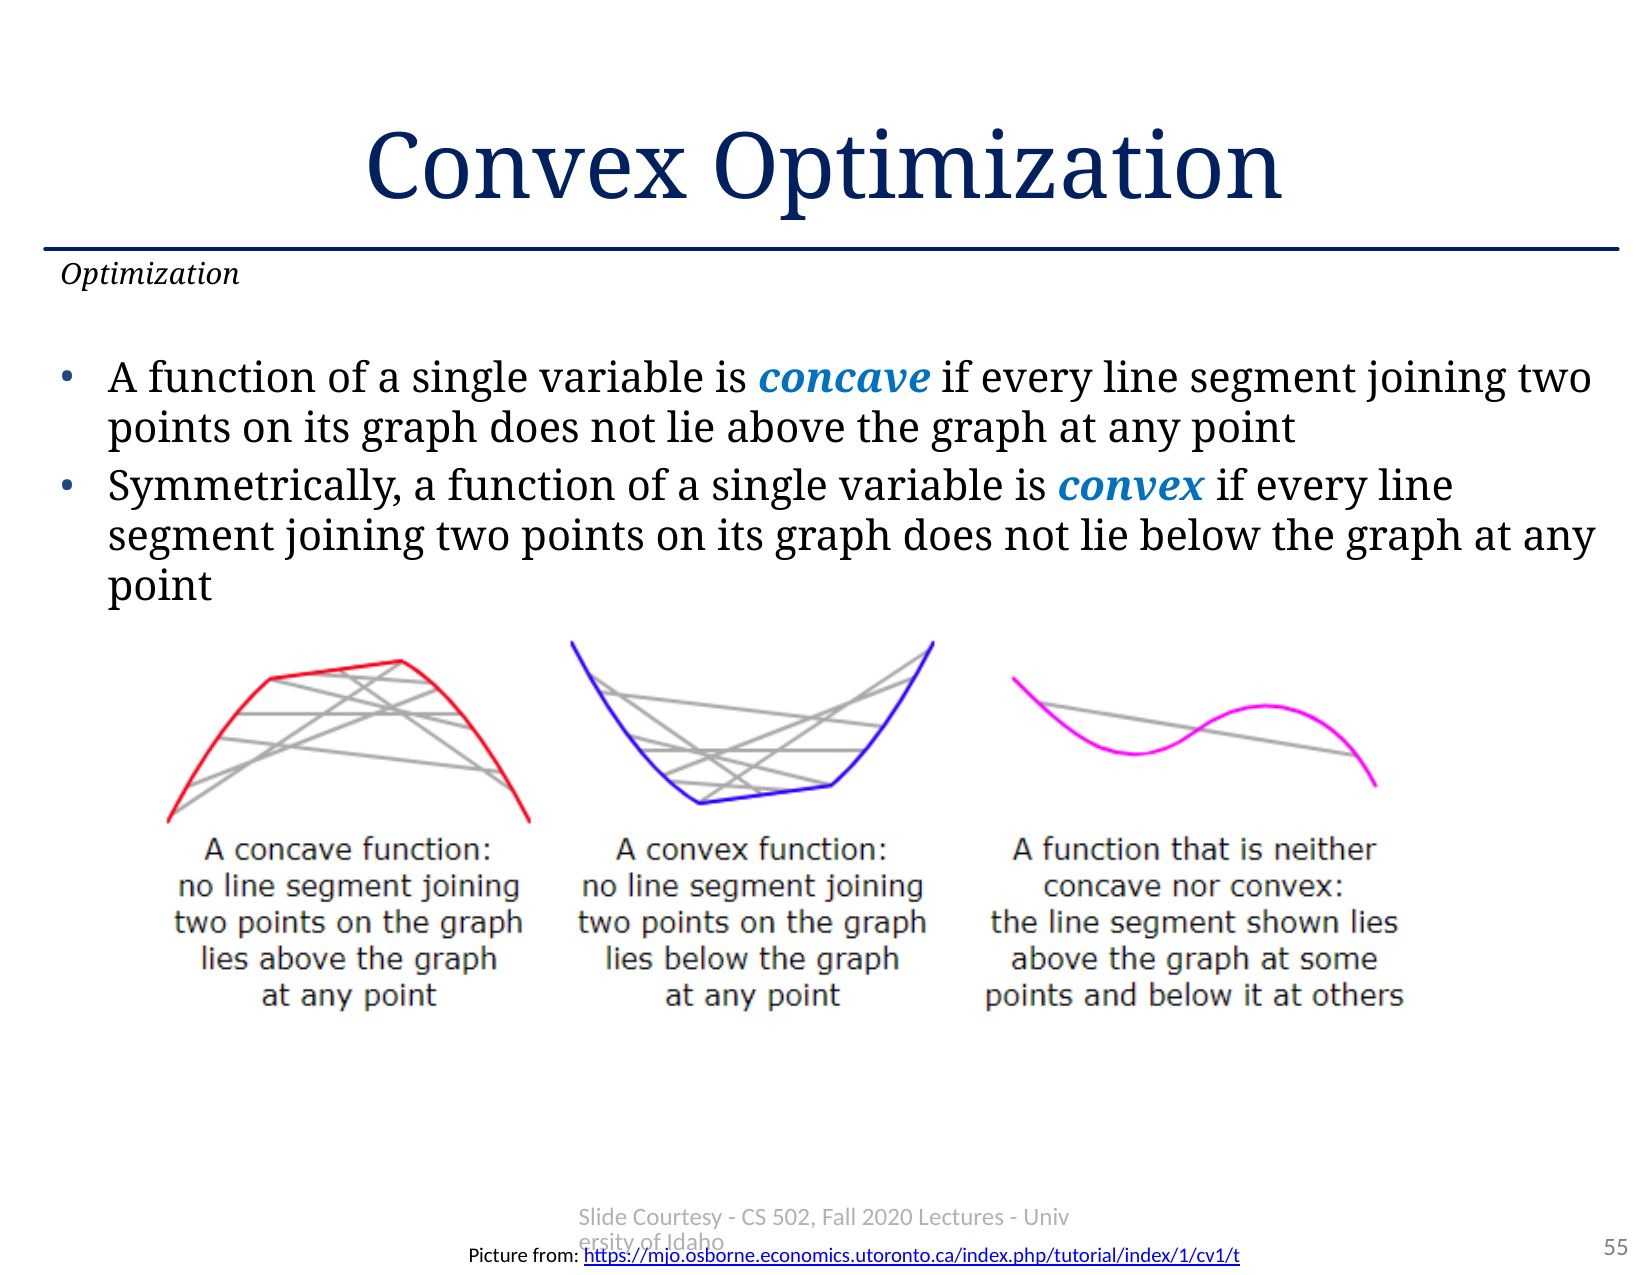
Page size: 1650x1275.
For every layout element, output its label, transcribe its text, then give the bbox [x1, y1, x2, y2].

list Optimization [45, 247, 1062, 306]
title Convex Optimization [0, 75, 1650, 248]
footer Slide Courtesy - CS 502, Fall 2020 Lectures - University of Idaho [563, 1181, 1087, 1250]
text_box Picture from: https://mjo.osborne.economics.utoronto.ca/index.php/tutorial/index/1/cv1/t [139, 1234, 1570, 1275]
picture [151, 625, 1414, 1028]
list A function of a single variable is concave if every line segment joining two points on its graph does not lie above the graph at any point Symmetrically, a function of a single variable is convex if every line segment joining two points on its graph does not lie below the graph at any point [45, 342, 1618, 1224]
